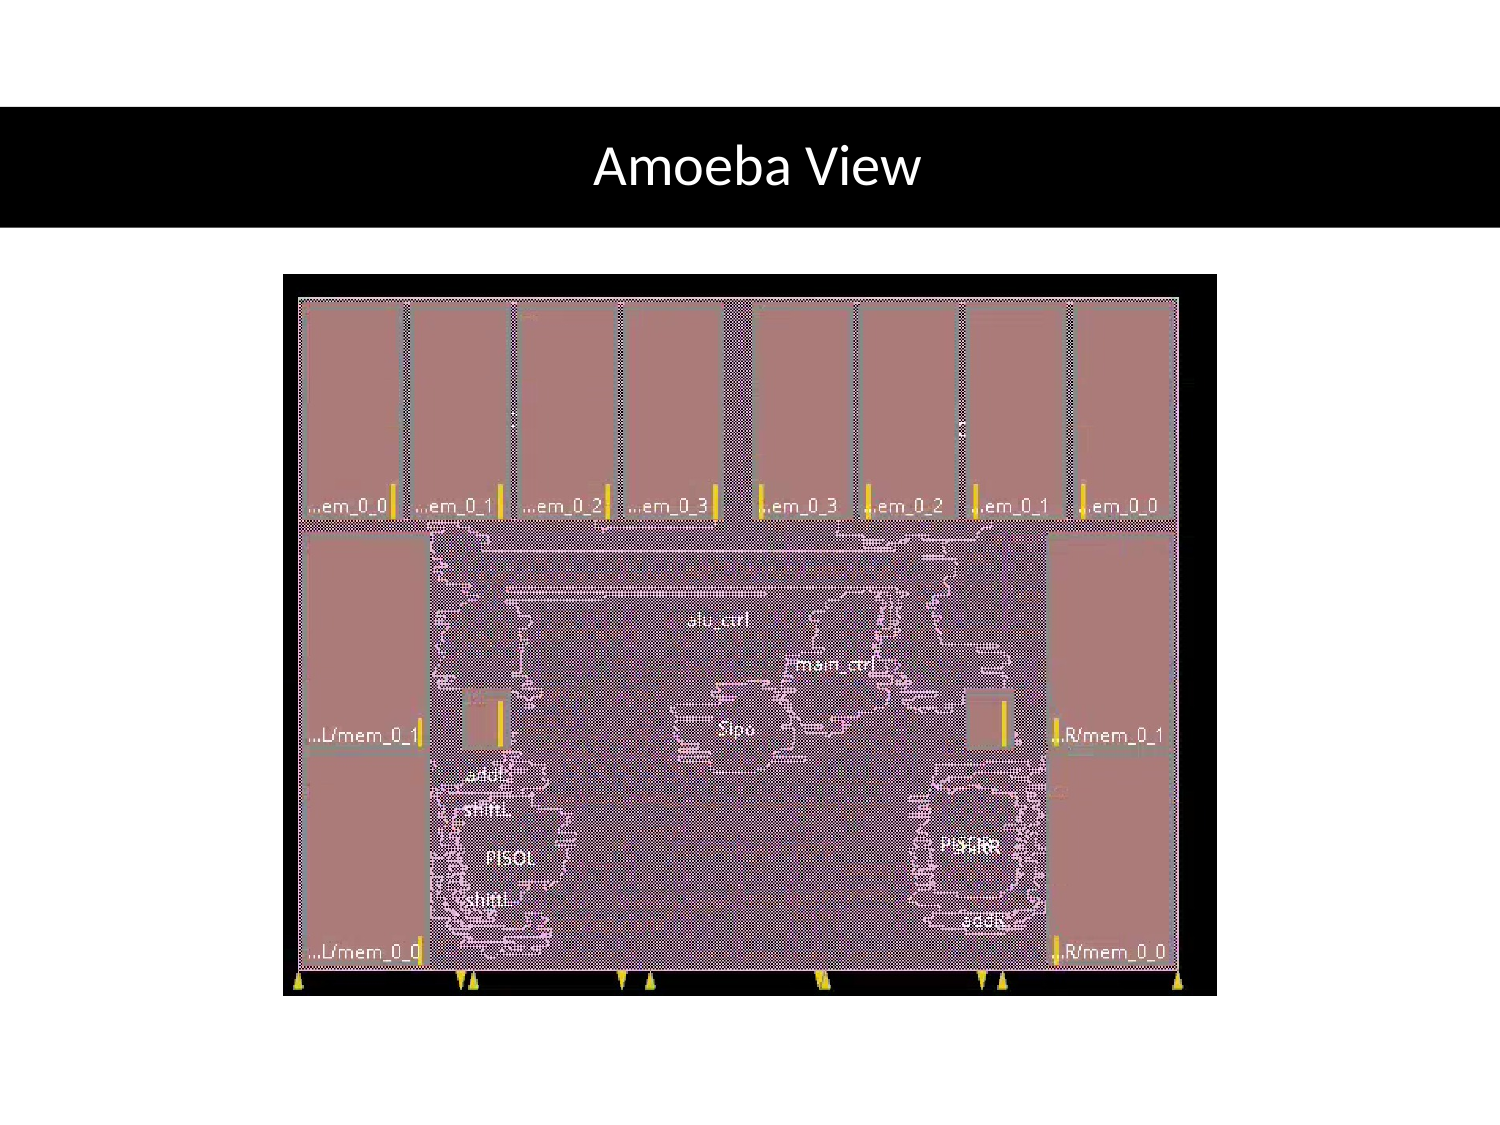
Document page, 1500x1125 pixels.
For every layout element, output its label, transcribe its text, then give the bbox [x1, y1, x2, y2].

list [283, 274, 1217, 996]
text_box [0, 105, 1500, 230]
title Amoeba View [68, 105, 1448, 228]
